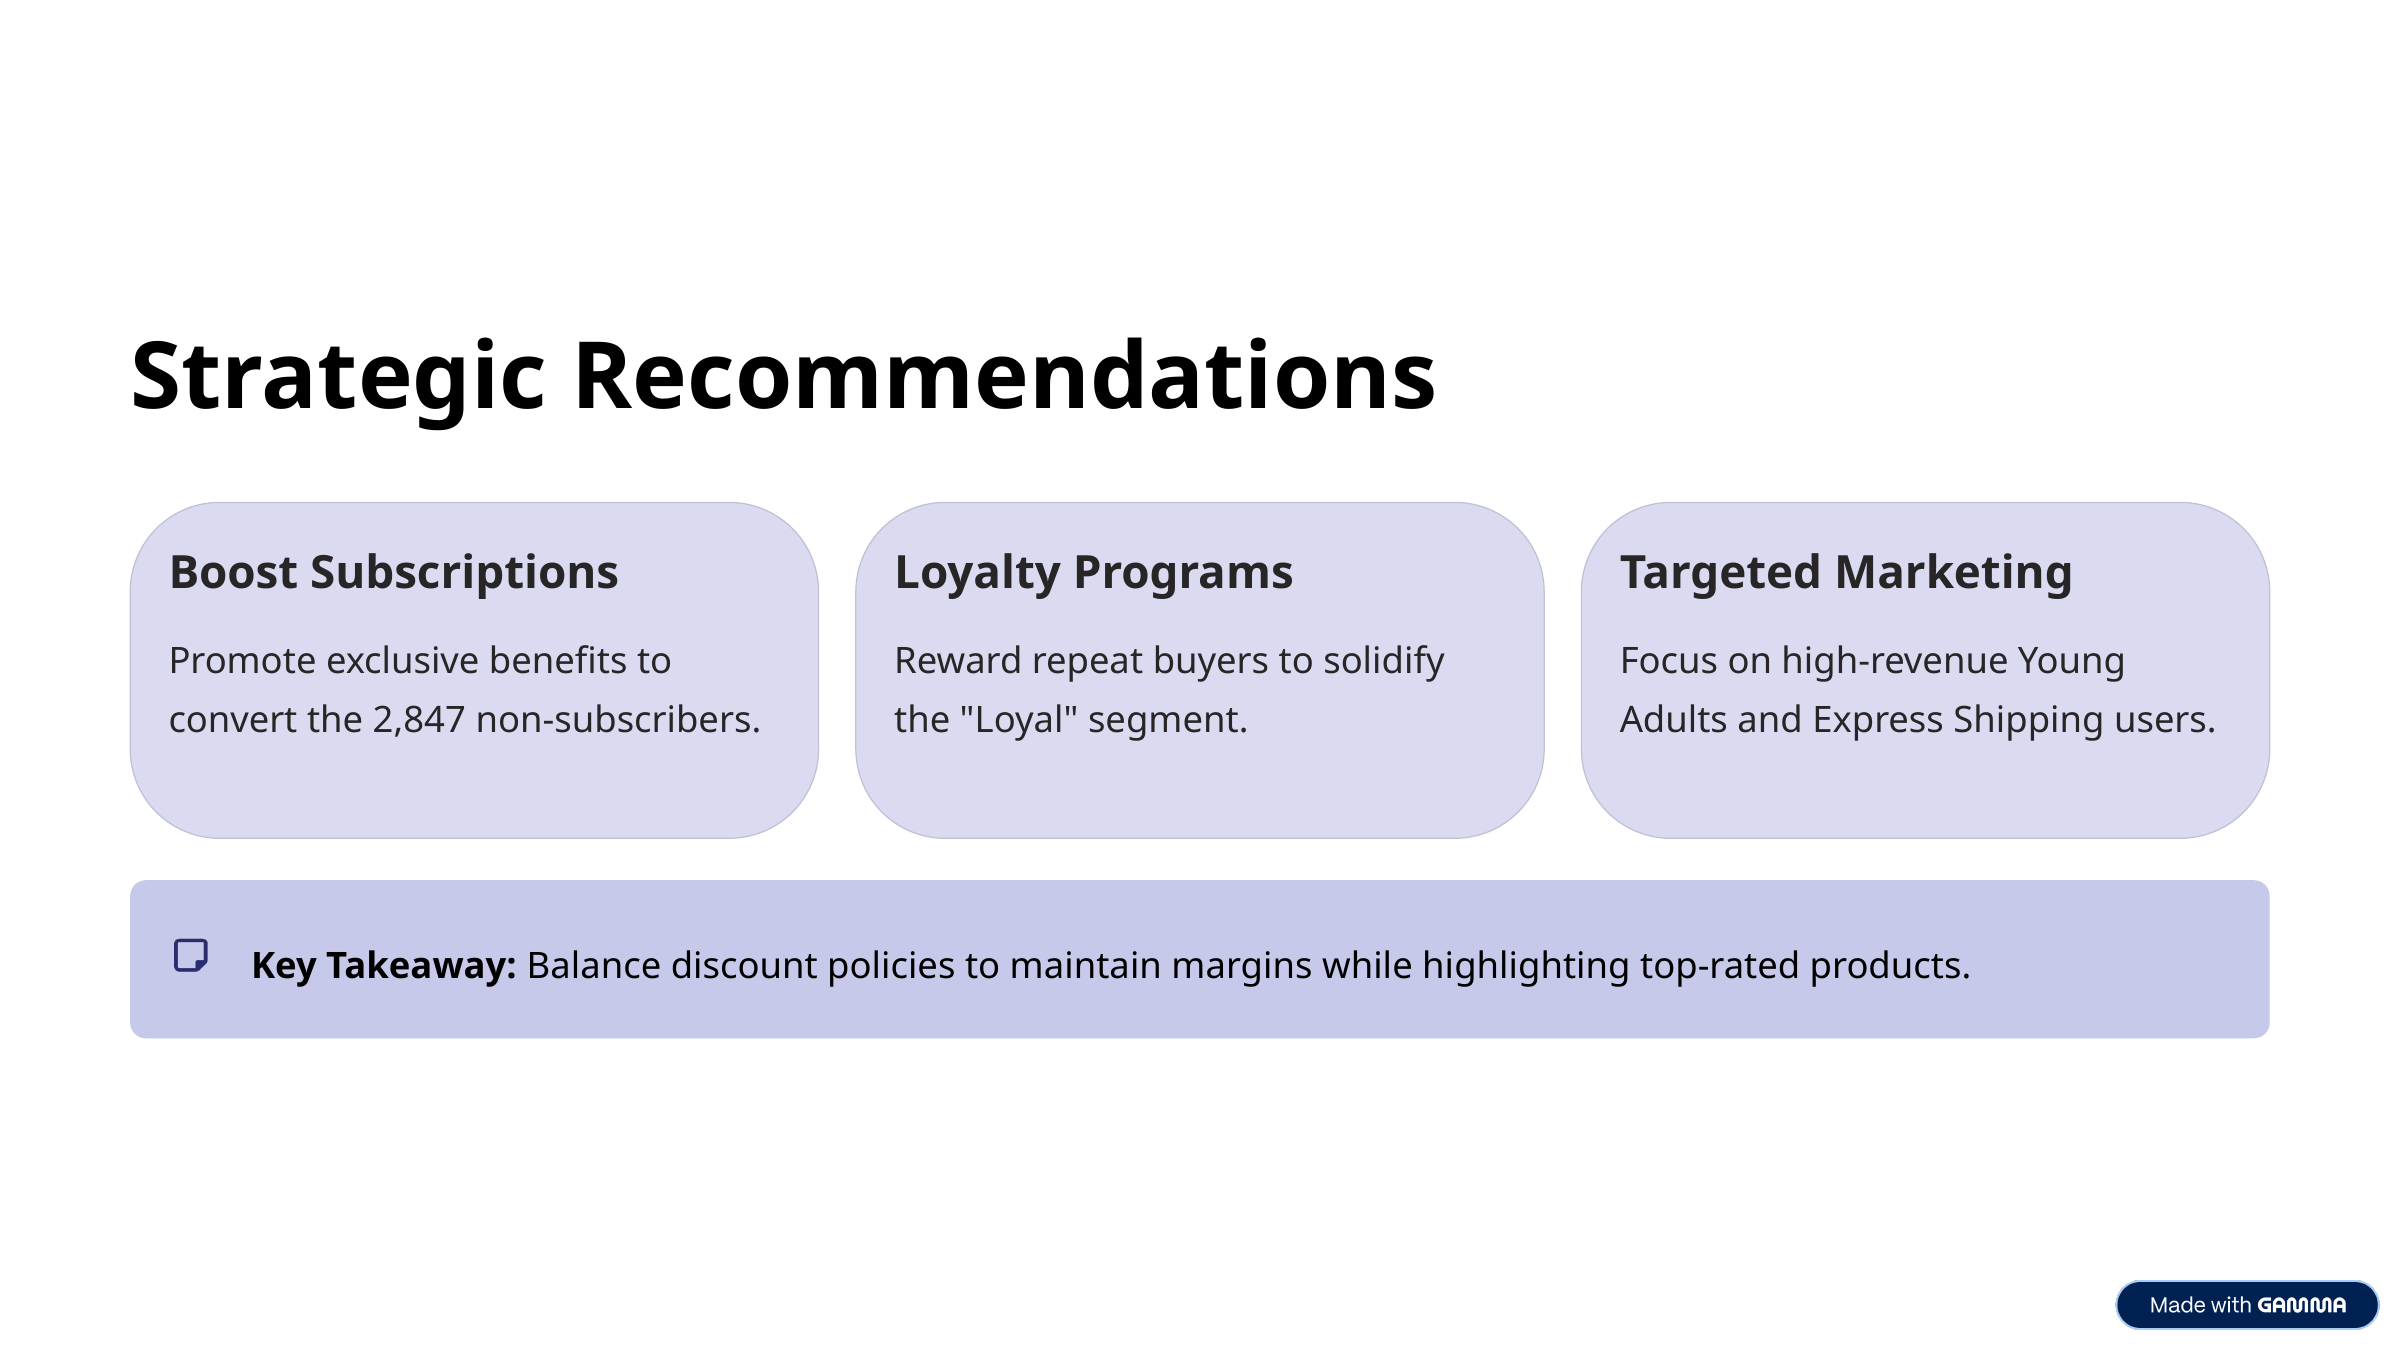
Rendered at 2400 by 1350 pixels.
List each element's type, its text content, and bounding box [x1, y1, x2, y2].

picture [167, 936, 214, 974]
text_box Loyalty Programs [894, 540, 1360, 599]
text_box Key Takeaway: Balance discount policies to maintain margins while highlighting top-rated products. [251, 926, 2233, 987]
text_box Boost Subscriptions [168, 540, 634, 599]
text_box [130, 502, 819, 839]
text_box Focus on high-revenue Young Adults and Express Shipping users. [1619, 621, 2232, 800]
text_box [855, 502, 1545, 839]
text_box Reward repeat buyers to solidify the "Loyal" segment. [894, 621, 1506, 741]
text_box Promote exclusive benefits to convert the 2,847 non-subscribers. [168, 621, 781, 800]
text_box Targeted Marketing [1619, 540, 2085, 599]
text_box [130, 880, 2270, 1039]
text_box [1581, 502, 2270, 839]
picture [2106, 1271, 2389, 1339]
text_box Strategic Recommendations [130, 311, 1415, 428]
